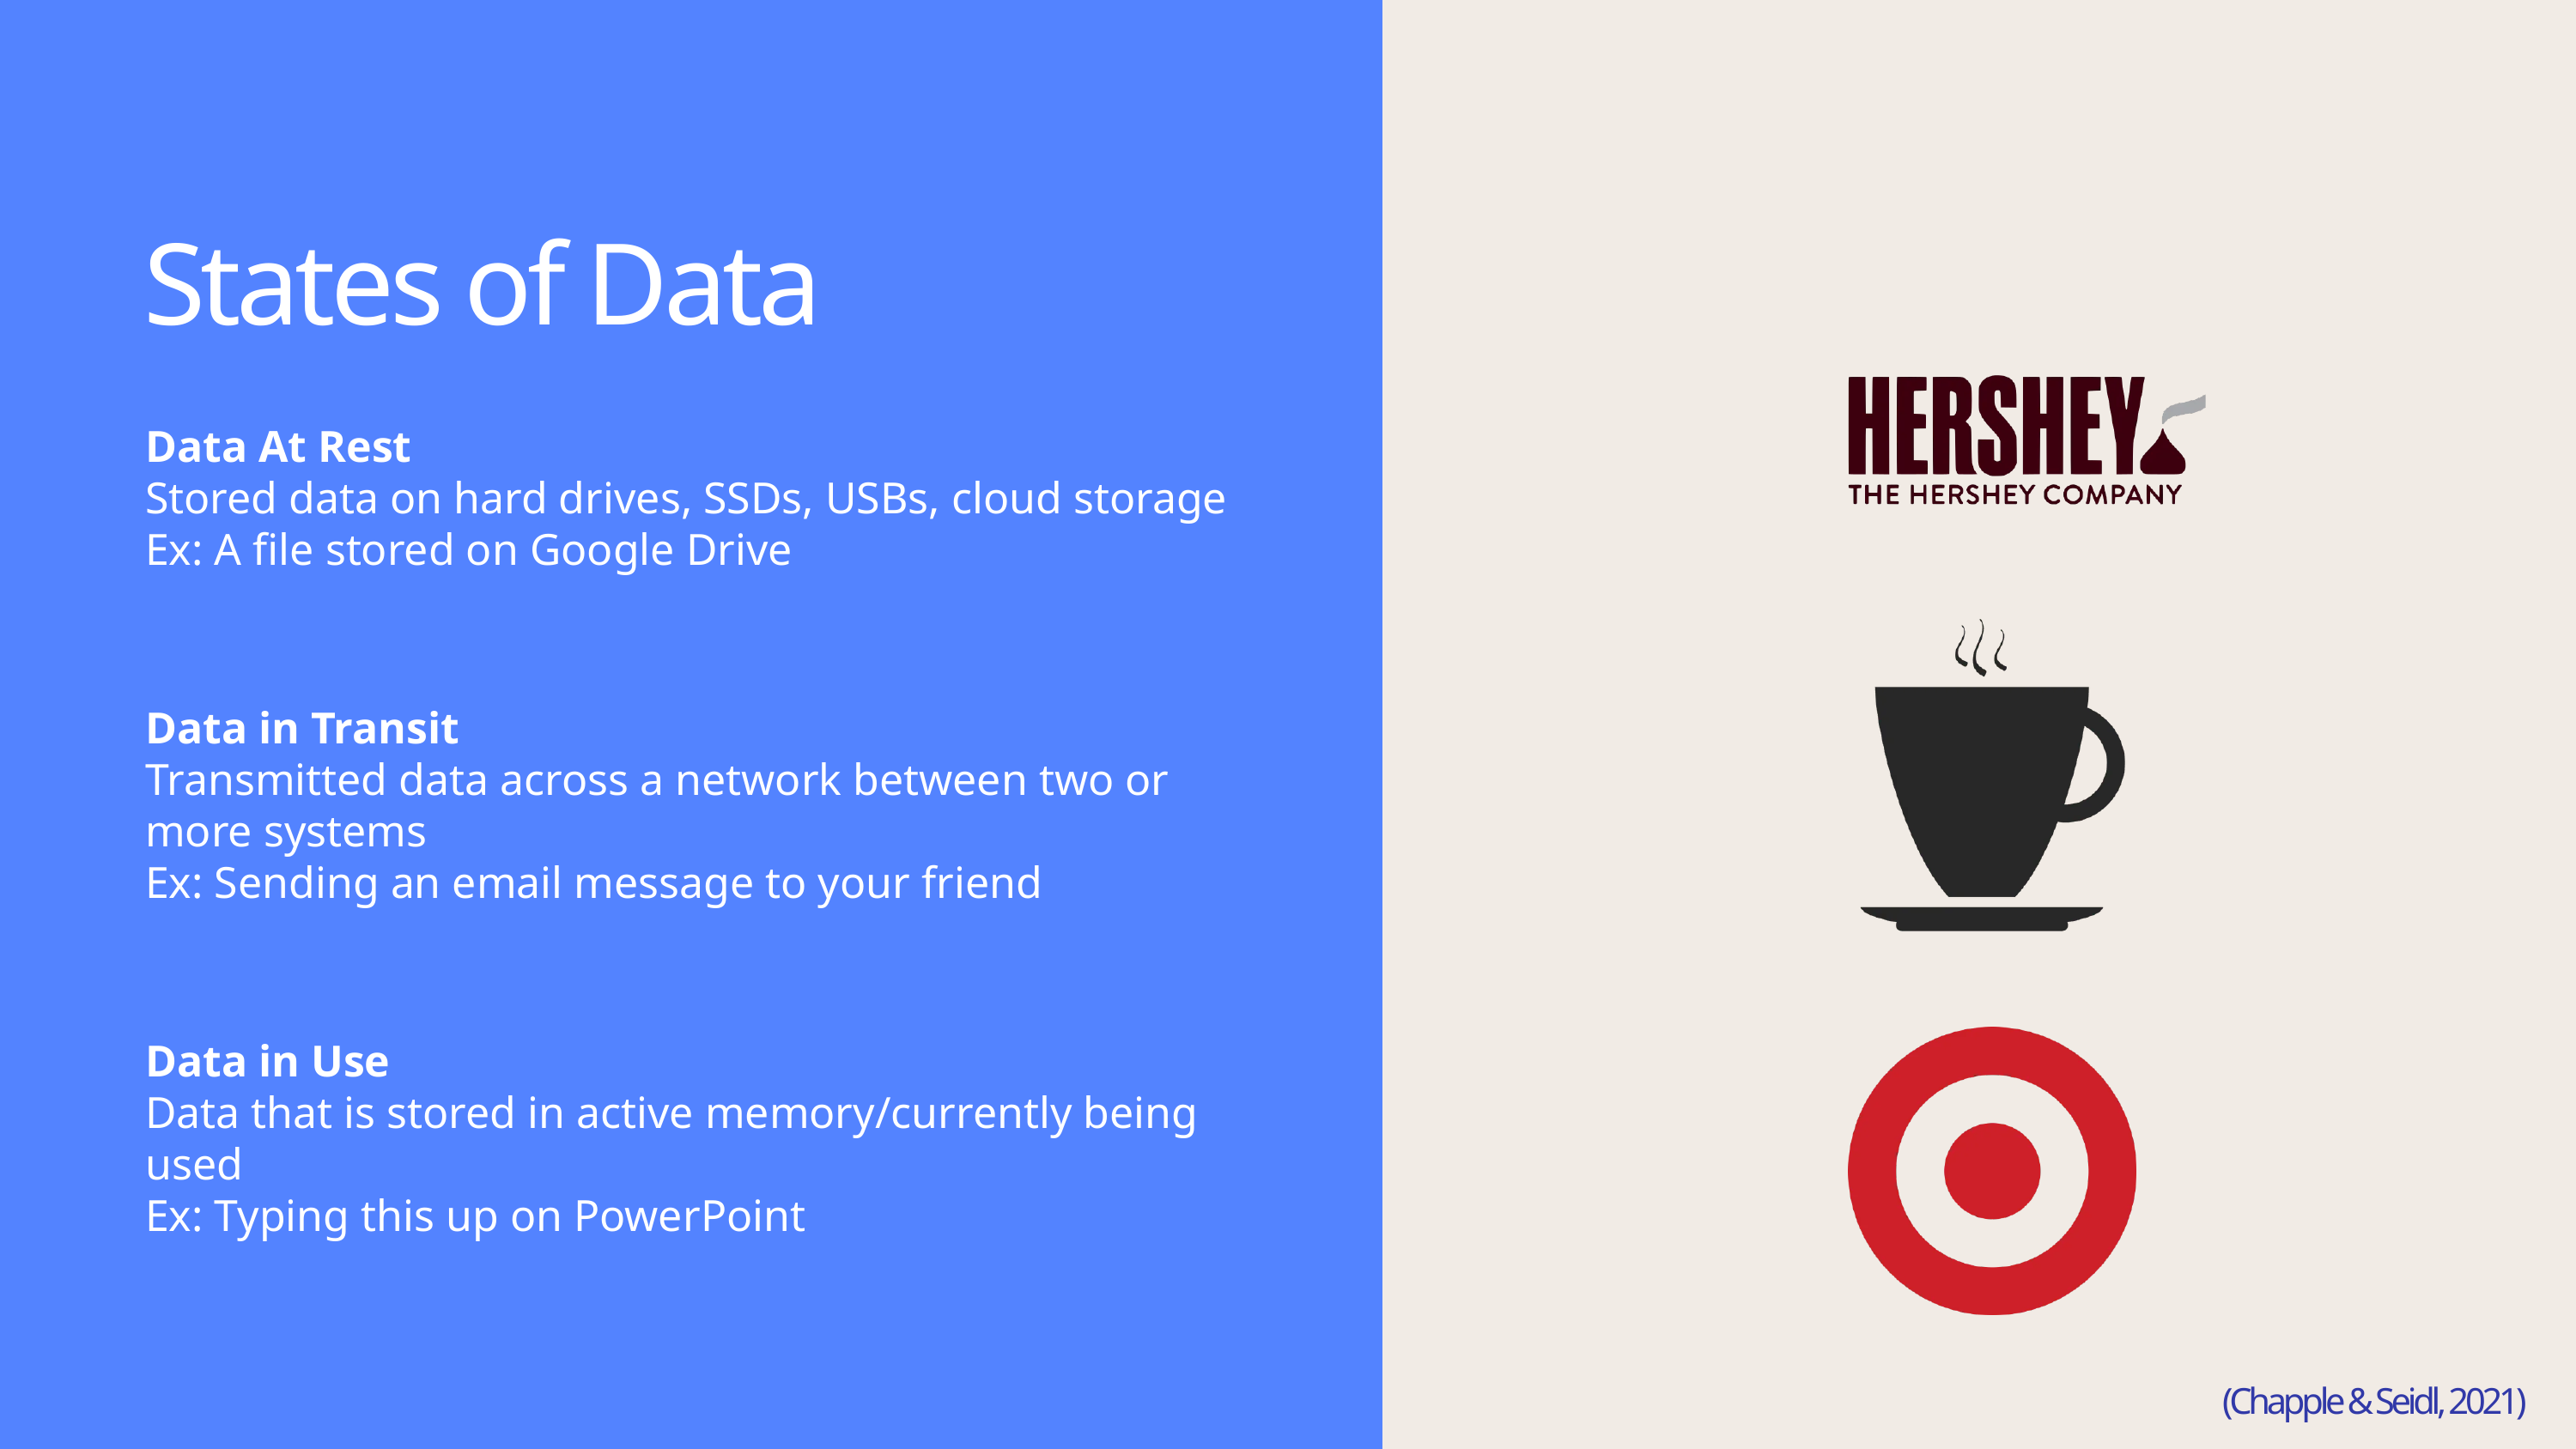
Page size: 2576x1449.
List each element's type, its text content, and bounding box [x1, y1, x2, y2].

text_box States of Data [143, 219, 1377, 349]
text_box Data in Use Data that is stored in active memory/currently being used Ex: Typing this up on PowerPoint [132, 1027, 1250, 1246]
text_box Data in Transit Transmitted data across a network between two or more systems Ex: Sending an email message to your friend [132, 694, 1250, 913]
picture [1848, 1027, 2137, 1316]
text_box Data At Rest Stored data on hard drives, SSDs, USBs, cloud storage Ex: A file stored on Google Drive [132, 413, 1309, 581]
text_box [1382, 0, 2576, 1449]
picture [1749, 240, 2305, 945]
